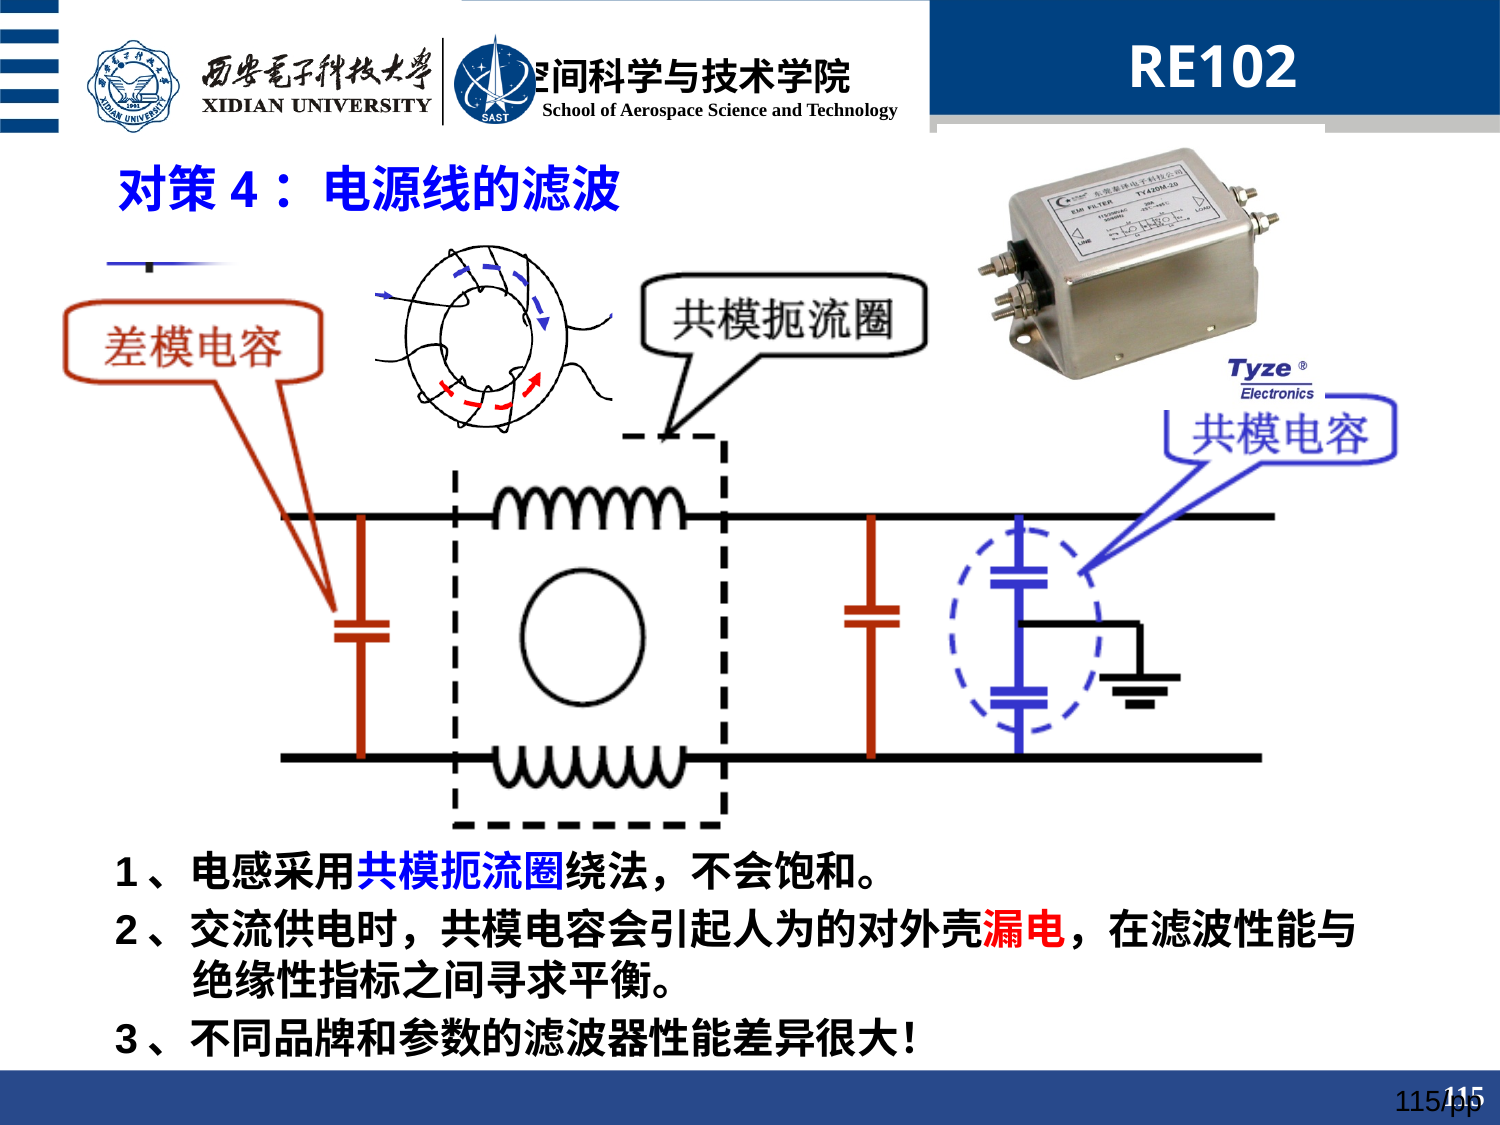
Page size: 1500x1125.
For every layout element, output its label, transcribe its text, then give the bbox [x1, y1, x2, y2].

picture [0, 0, 1500, 1070]
text_box RE102 [1112, 11, 1333, 95]
text_box 1、电感采用共模扼流圈绕法，不会饱和。 2、交流供电时，共模电容会引起人为的对外壳漏电，在滤波性能与绝缘性指标之间寻求平衡。 3、不同品牌和参数的滤波器性能差异很大！ [99, 855, 1400, 1069]
text_box 对策4：电源线的滤波 [102, 149, 763, 225]
text_box 115/pp [1312, 1074, 1497, 1116]
